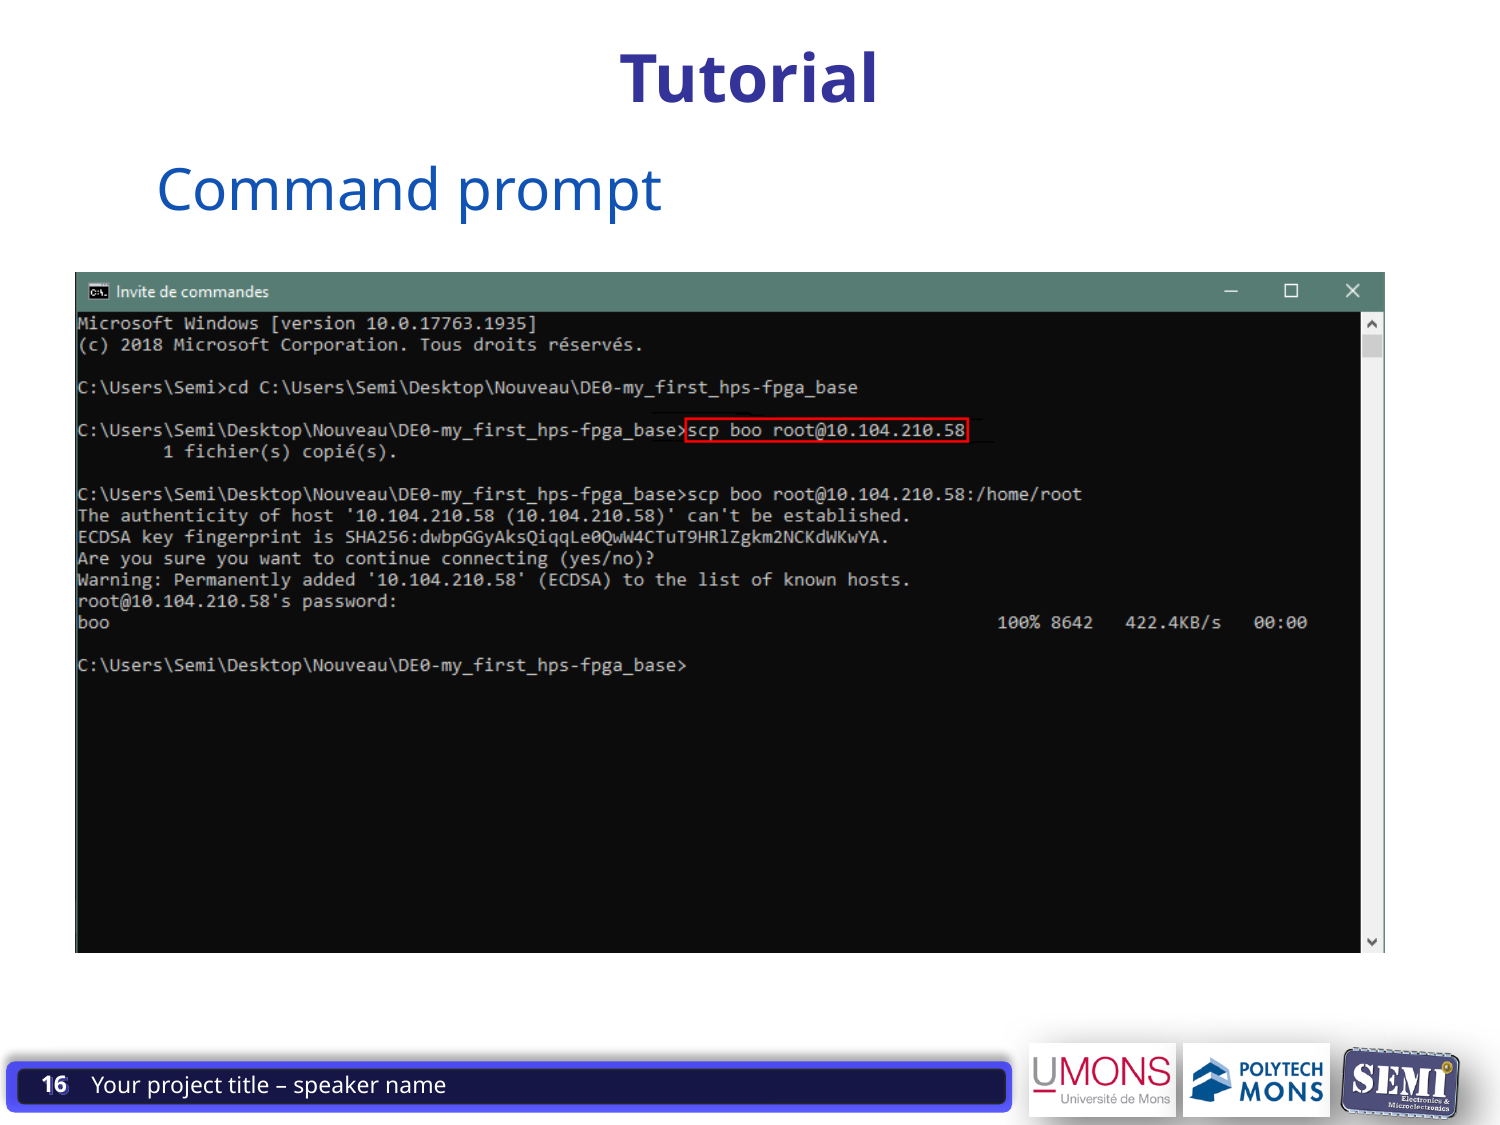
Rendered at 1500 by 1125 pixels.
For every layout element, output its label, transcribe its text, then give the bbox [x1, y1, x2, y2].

title Tutorial [74, 27, 1426, 216]
picture [1340, 1046, 1461, 1120]
picture [1183, 1043, 1330, 1117]
list Command prompt [75, 144, 1426, 231]
picture [1029, 1043, 1176, 1117]
picture [75, 271, 1385, 954]
slide_number 16 [0, 1059, 111, 1111]
